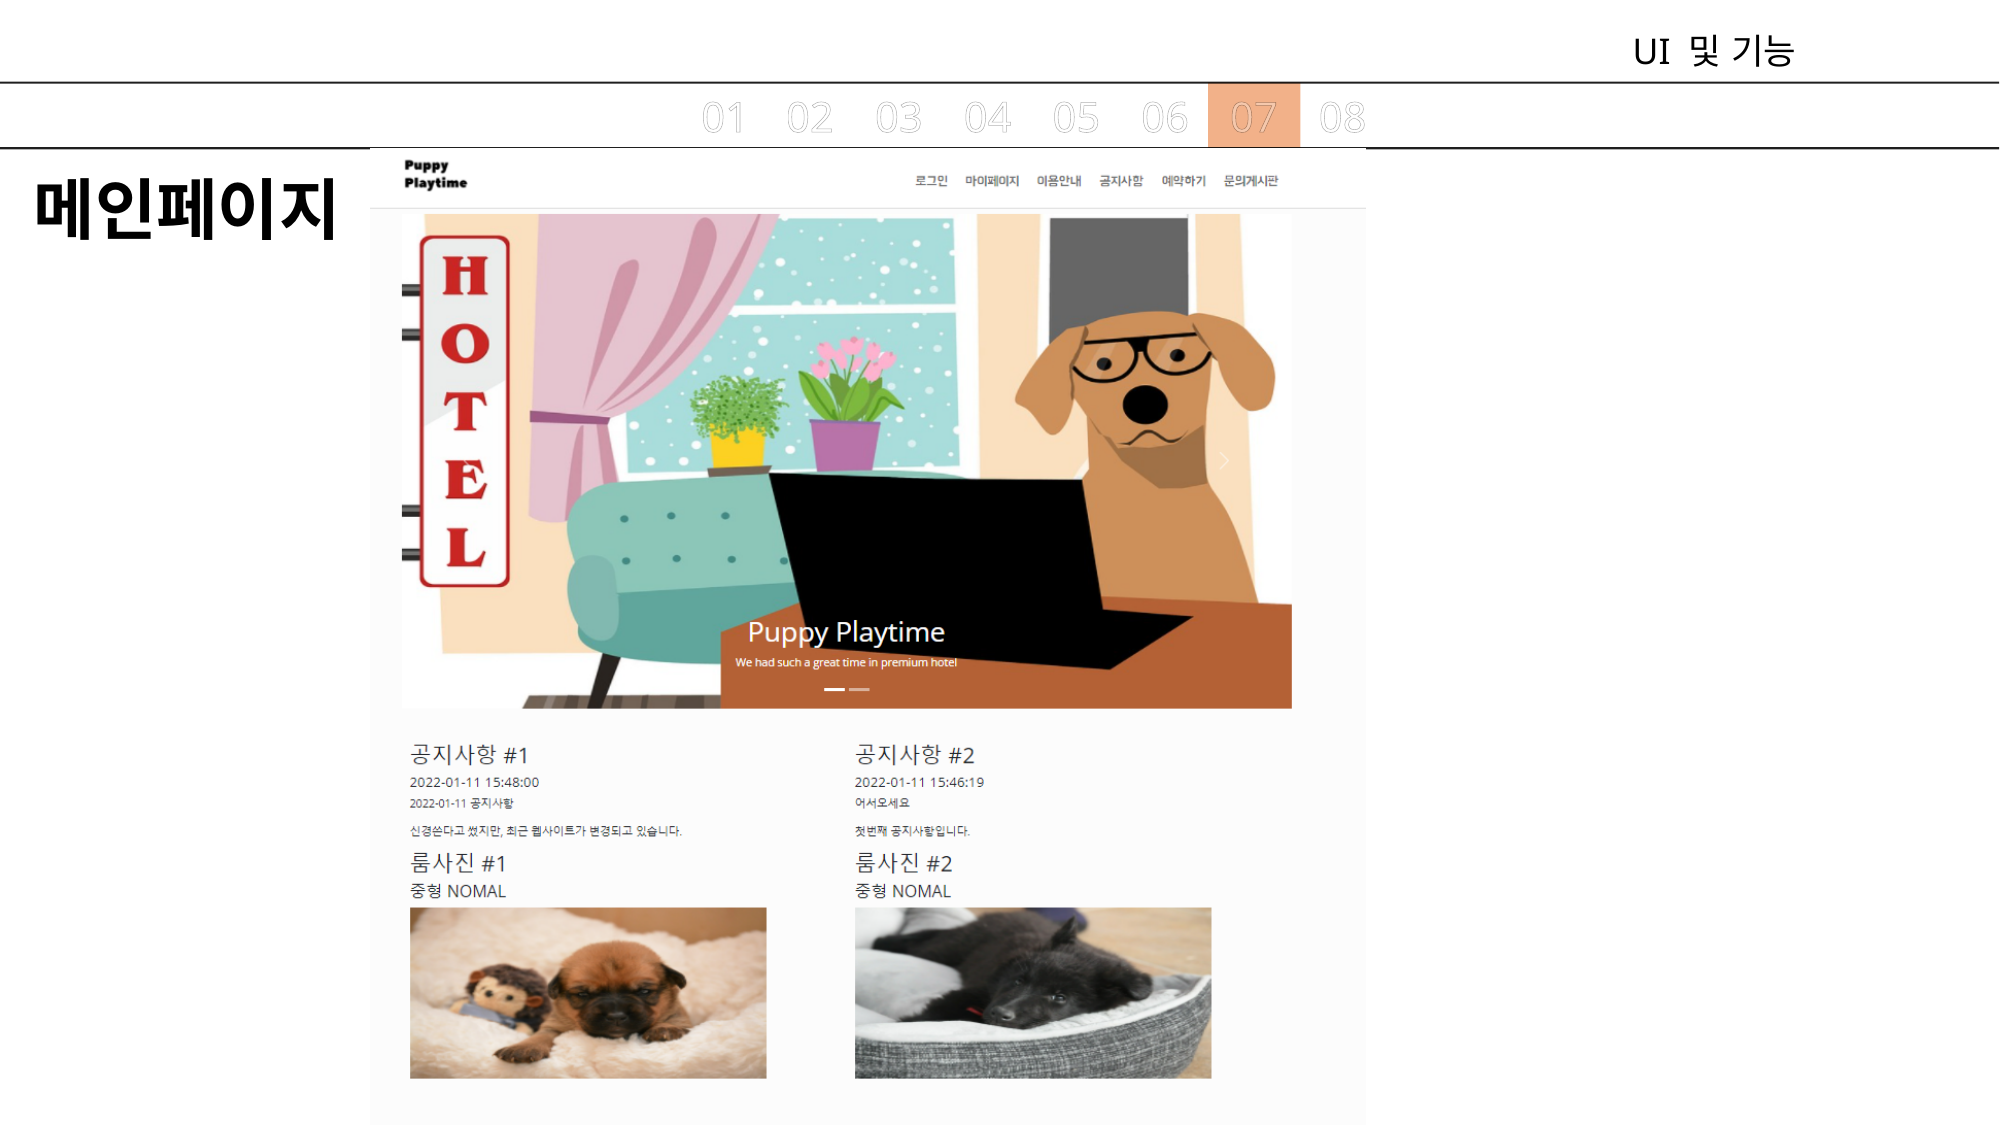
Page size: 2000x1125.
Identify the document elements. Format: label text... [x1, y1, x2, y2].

text_box UI 및 기능 [1407, 22, 1812, 80]
picture [369, 148, 1367, 1125]
text_box 메인페이지 [18, 160, 362, 352]
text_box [680, 93, 1394, 147]
